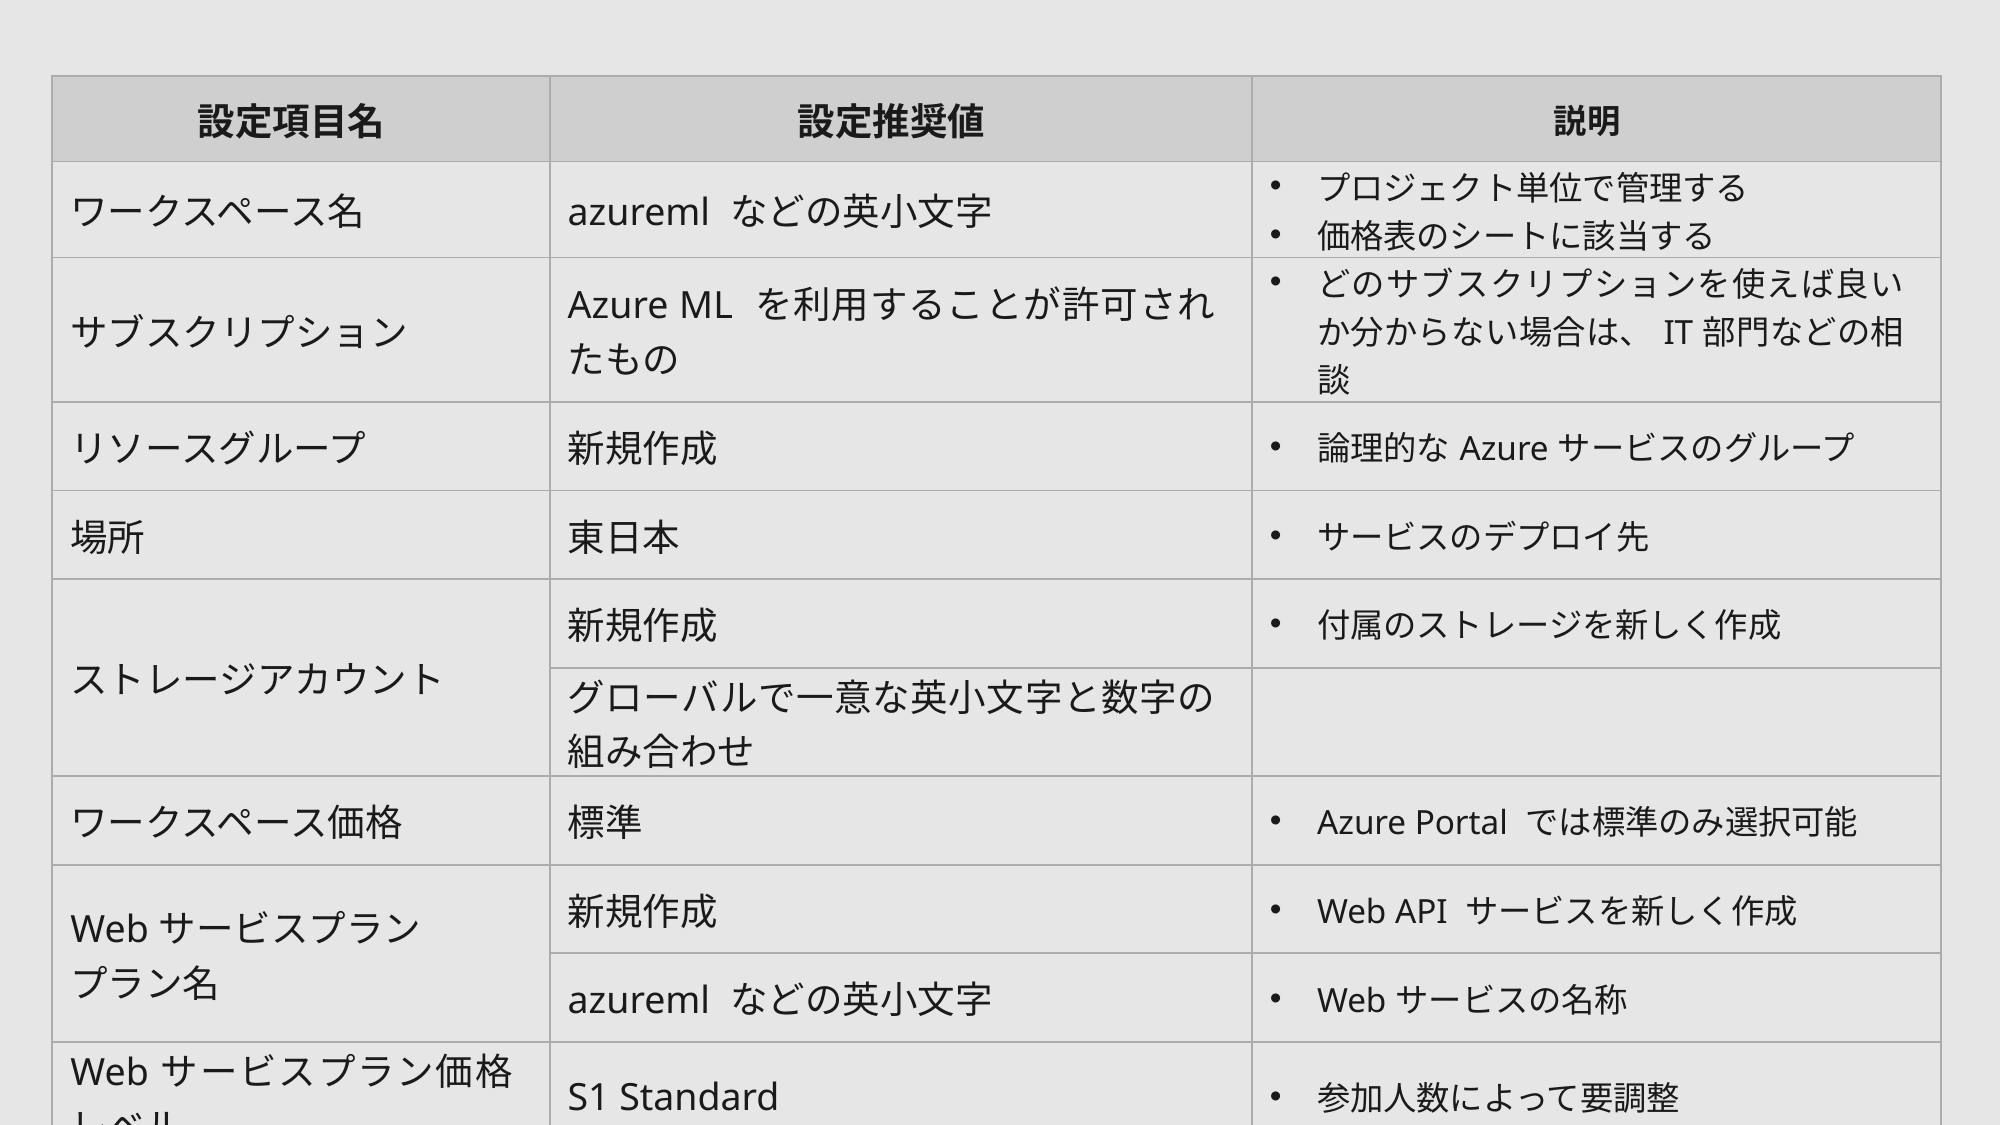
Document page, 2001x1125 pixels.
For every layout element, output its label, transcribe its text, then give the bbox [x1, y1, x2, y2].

table_cell Webサービスの名称 [1253, 954, 1940, 1041]
table_header 設定項目名 [53, 77, 549, 161]
table_cell 新規作成 [551, 403, 1251, 490]
table_cell プロジェクト単位で管理する 価格表のシートに該当する [1253, 162, 1940, 257]
table_cell どのサブスクリプションを使えば良いか分からない場合は、IT部門などの相談 [1253, 258, 1940, 401]
table_cell Azure Portal では標準のみ選択可能 [1253, 777, 1940, 864]
table_cell ワークスペース名 [53, 162, 549, 257]
table_cell 新規作成 [551, 580, 1251, 667]
table_header 説明 [1253, 77, 1940, 161]
table_cell Azure ML を利用することが許可されたもの [551, 258, 1251, 401]
table_cell 参加人数によって要調整 [1253, 1043, 1940, 1125]
table_cell azureml などの英小文字 [551, 954, 1251, 1041]
table_cell 標準 [551, 777, 1251, 864]
table_cell ストレージアカウント [53, 580, 549, 775]
table_cell [1253, 669, 1940, 775]
table_cell 東日本 [551, 491, 1251, 578]
table_cell S1 Standard [551, 1043, 1251, 1125]
table_cell サービスのデプロイ先 [1253, 491, 1940, 578]
table_cell 場所 [53, 491, 549, 578]
table_cell 付属のストレージを新しく作成 [1253, 580, 1940, 667]
table_cell グローバルで一意な英小文字と数字の組み合わせ [551, 669, 1251, 775]
table_cell azureml などの英小文字 [551, 162, 1251, 257]
table_cell Web API サービスを新しく作成 [1253, 866, 1940, 952]
table_cell Webサービスプラン プラン名 [53, 866, 549, 1041]
table_cell 新規作成 [551, 866, 1251, 952]
table_header 設定推奨値 [551, 77, 1251, 161]
table_cell サブスクリプション [53, 258, 549, 401]
table_cell Webサービスプラン価格レベル [53, 1043, 549, 1125]
table_cell 論理的なAzureサービスのグループ [1253, 403, 1940, 490]
table_cell リソースグループ [53, 403, 549, 490]
table_cell ワークスペース価格 [53, 777, 549, 864]
